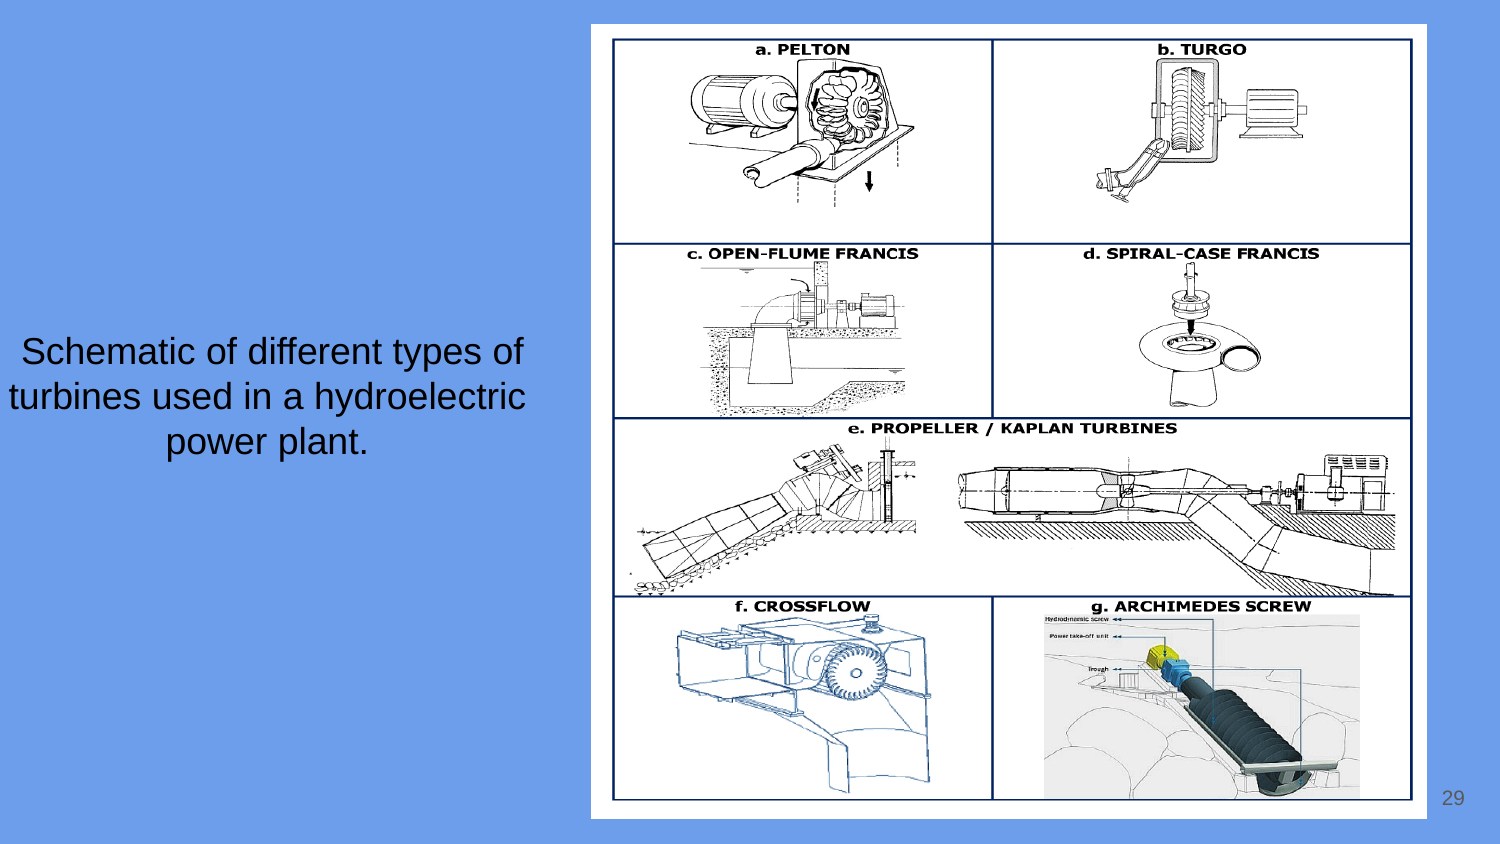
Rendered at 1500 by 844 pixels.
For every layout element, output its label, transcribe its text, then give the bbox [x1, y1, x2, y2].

text_box Schematic of different types of turbines used in a hydroelectric power plant. [0, 312, 576, 532]
slide_number ‹#› [1389, 764, 1480, 830]
picture [591, 24, 1427, 819]
